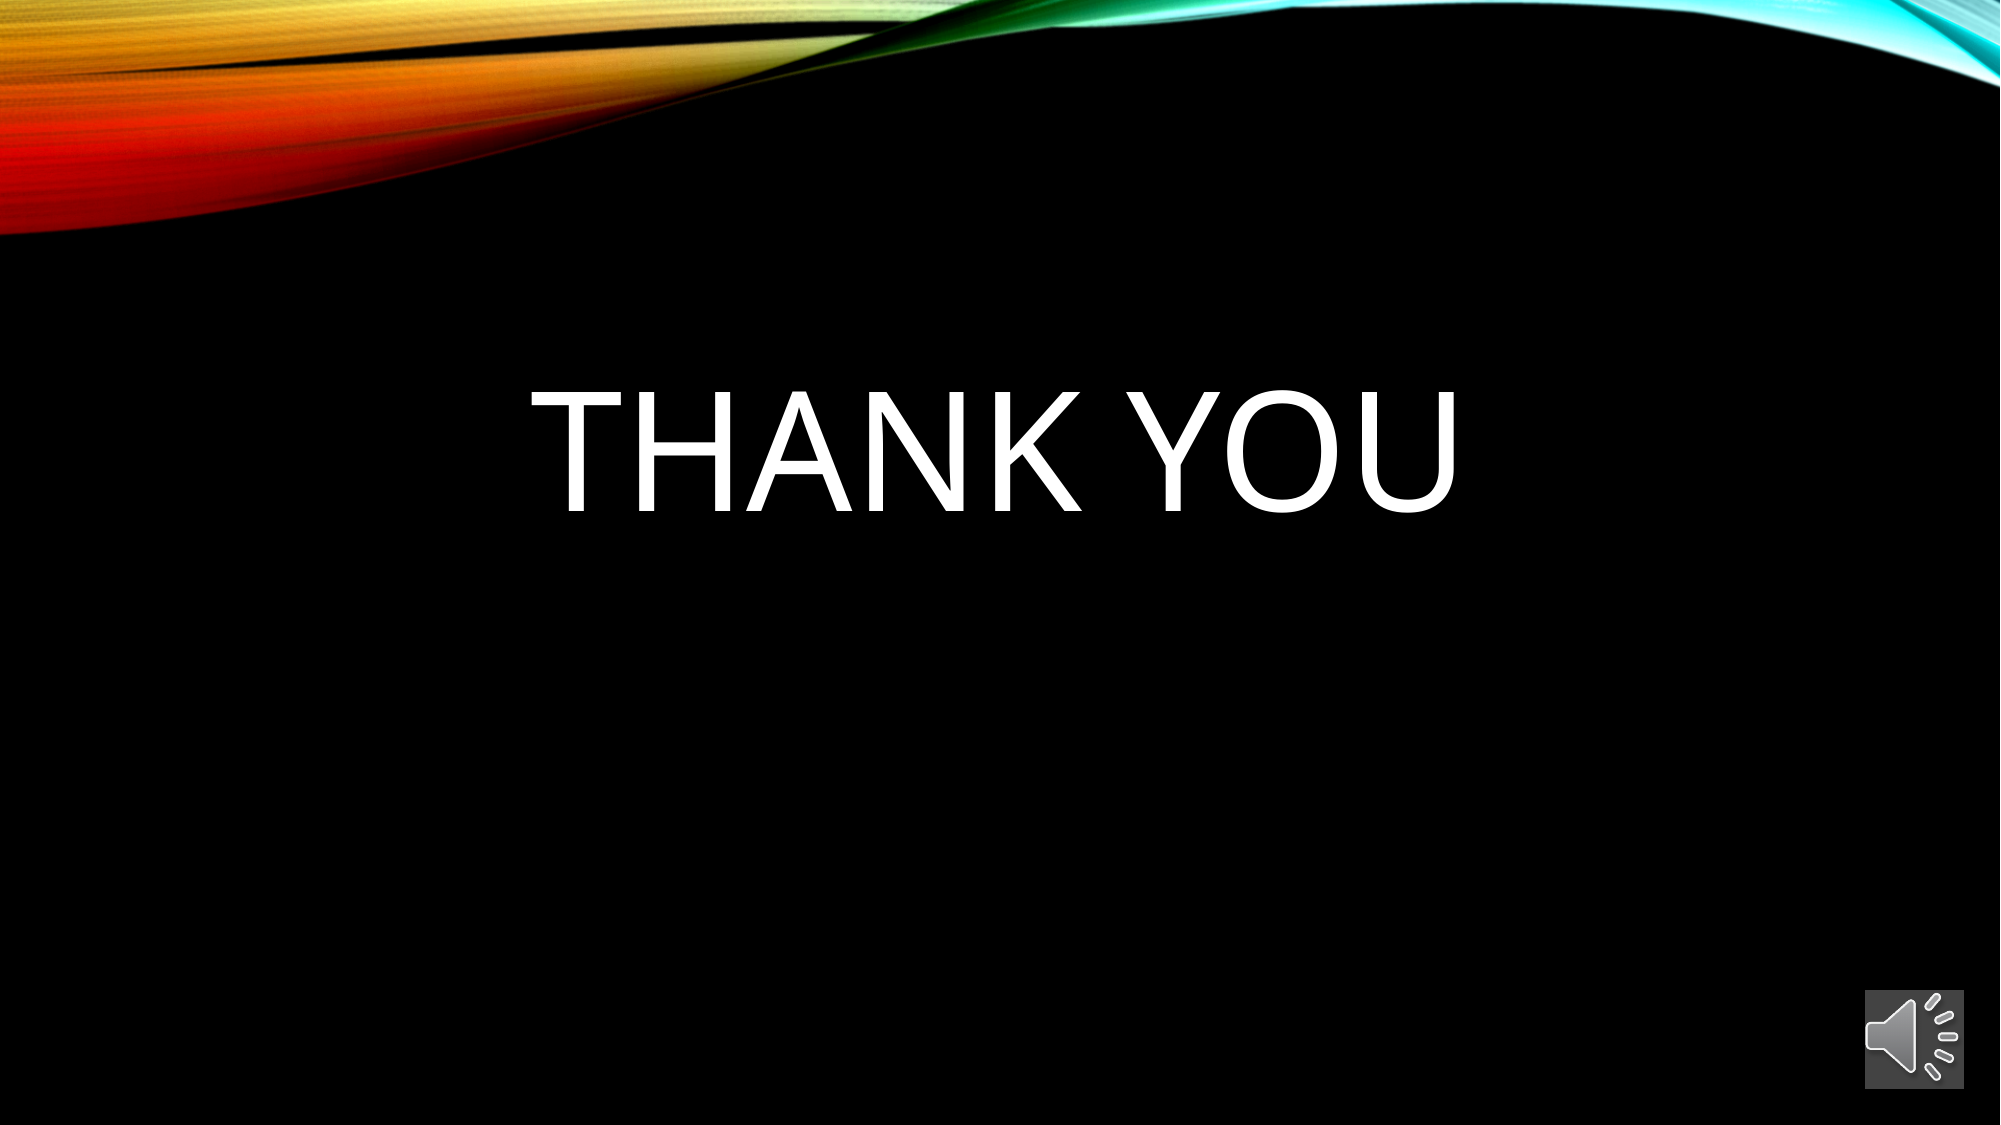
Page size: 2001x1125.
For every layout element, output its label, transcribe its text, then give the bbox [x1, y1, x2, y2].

picture [1864, 989, 1965, 1090]
list THANK YOU [112, 360, 1888, 1021]
picture [0, 0, 2000, 237]
